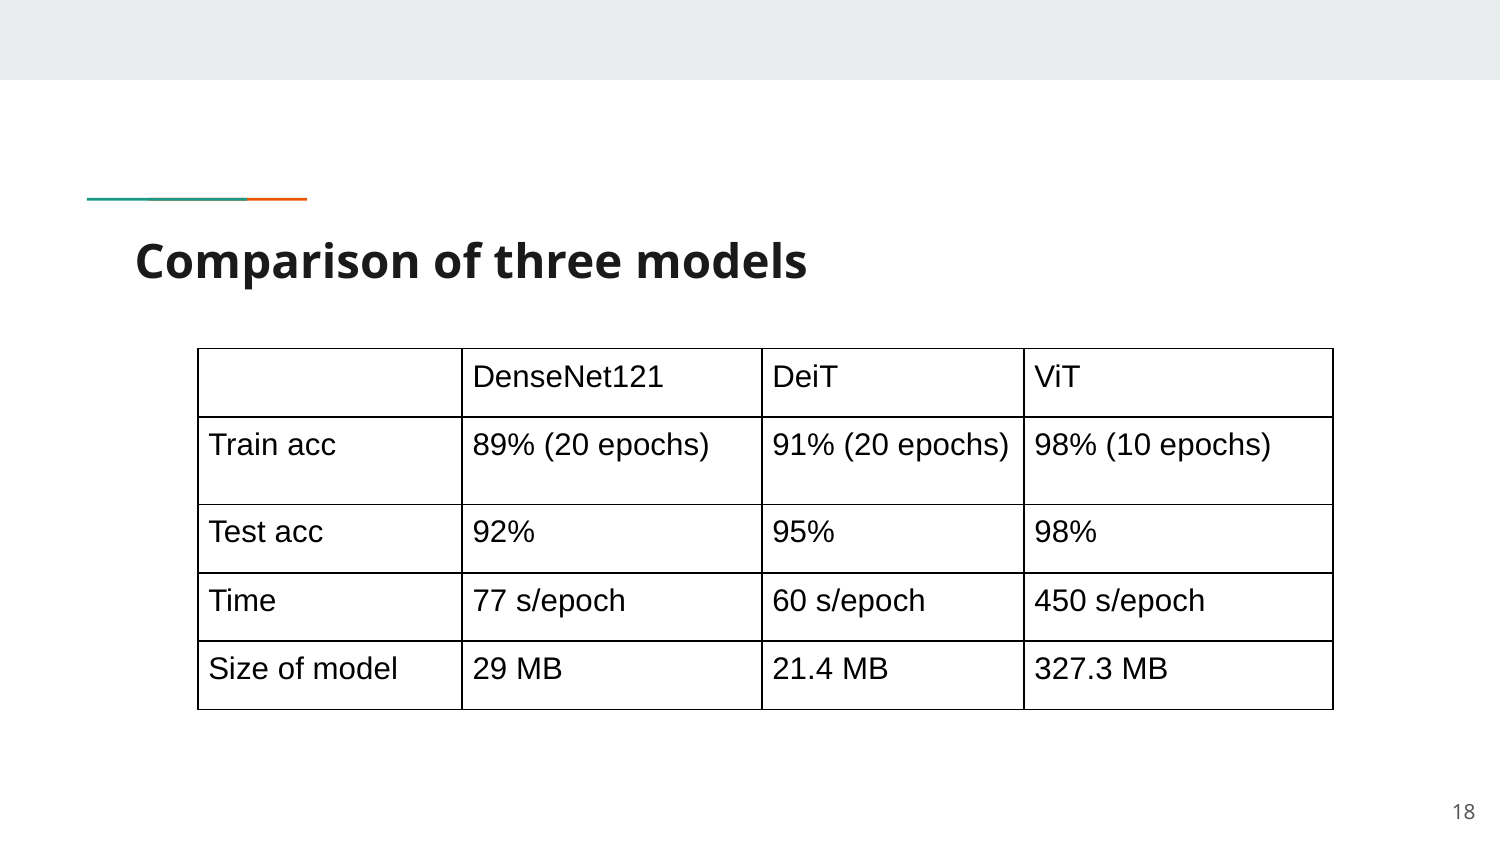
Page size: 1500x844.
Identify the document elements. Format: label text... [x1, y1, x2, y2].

table_cell 91% (20 epochs) [763, 418, 1023, 504]
table_cell 21.4 MB [763, 642, 1023, 709]
table_cell Test acc [199, 505, 461, 572]
table_header [199, 349, 461, 416]
table_cell 60 s/epoch [763, 574, 1023, 640]
table_cell 98% (10 epochs) [1025, 418, 1332, 504]
slide_number ‹#› [1400, 779, 1491, 844]
table_cell 450 s/epoch [1025, 574, 1332, 640]
table_cell Size of model [199, 642, 461, 709]
title Comparison of three models [119, 216, 1381, 305]
table_cell 77 s/epoch [463, 574, 761, 640]
table_cell 92% [463, 505, 761, 572]
table_cell Time [199, 574, 461, 640]
table_cell 327.3 MB [1025, 642, 1332, 709]
table_header DenseNet121 [463, 349, 761, 416]
table_cell 98% [1025, 505, 1332, 572]
table_cell Train acc [199, 418, 461, 504]
table_cell 29 MB [463, 642, 761, 709]
table_cell 89% (20 epochs) [463, 418, 761, 504]
table_cell 95% [763, 505, 1023, 572]
table_header DeiT [763, 349, 1023, 416]
table_header ViT [1025, 349, 1332, 416]
